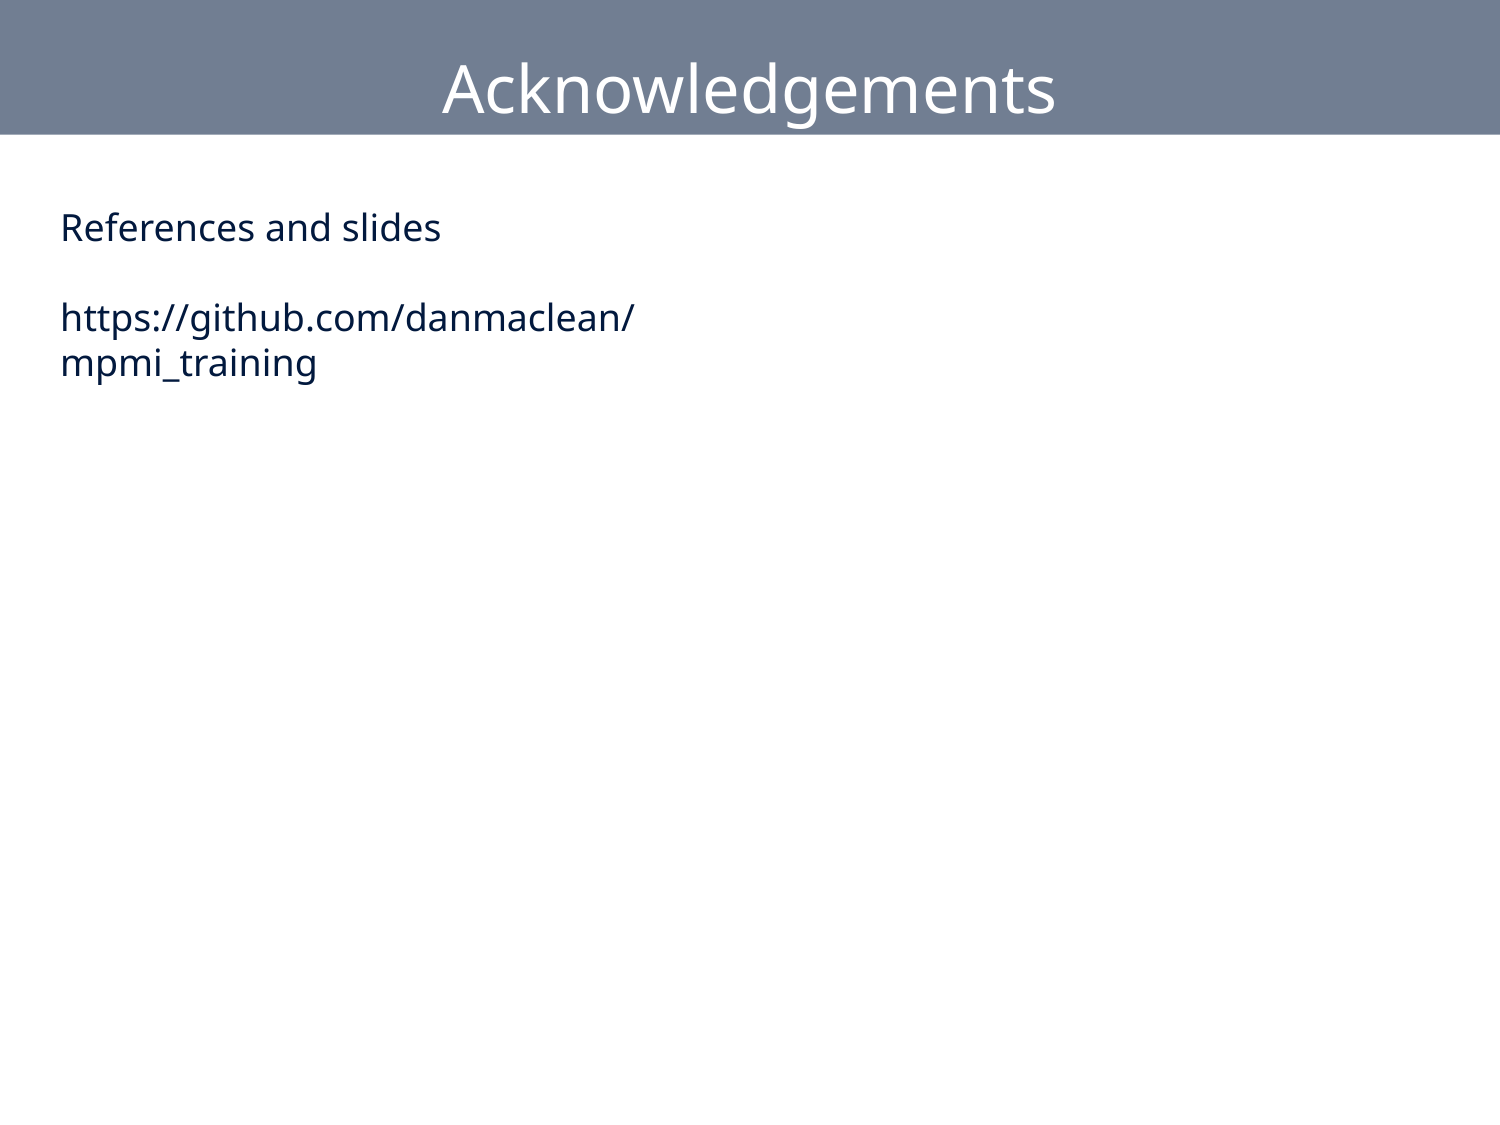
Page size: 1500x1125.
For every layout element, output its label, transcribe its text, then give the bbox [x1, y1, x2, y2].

text_box References and slides https://github.com/danmaclean/mpmi_training [45, 196, 787, 392]
text_box Acknowledgements [0, 0, 1500, 135]
